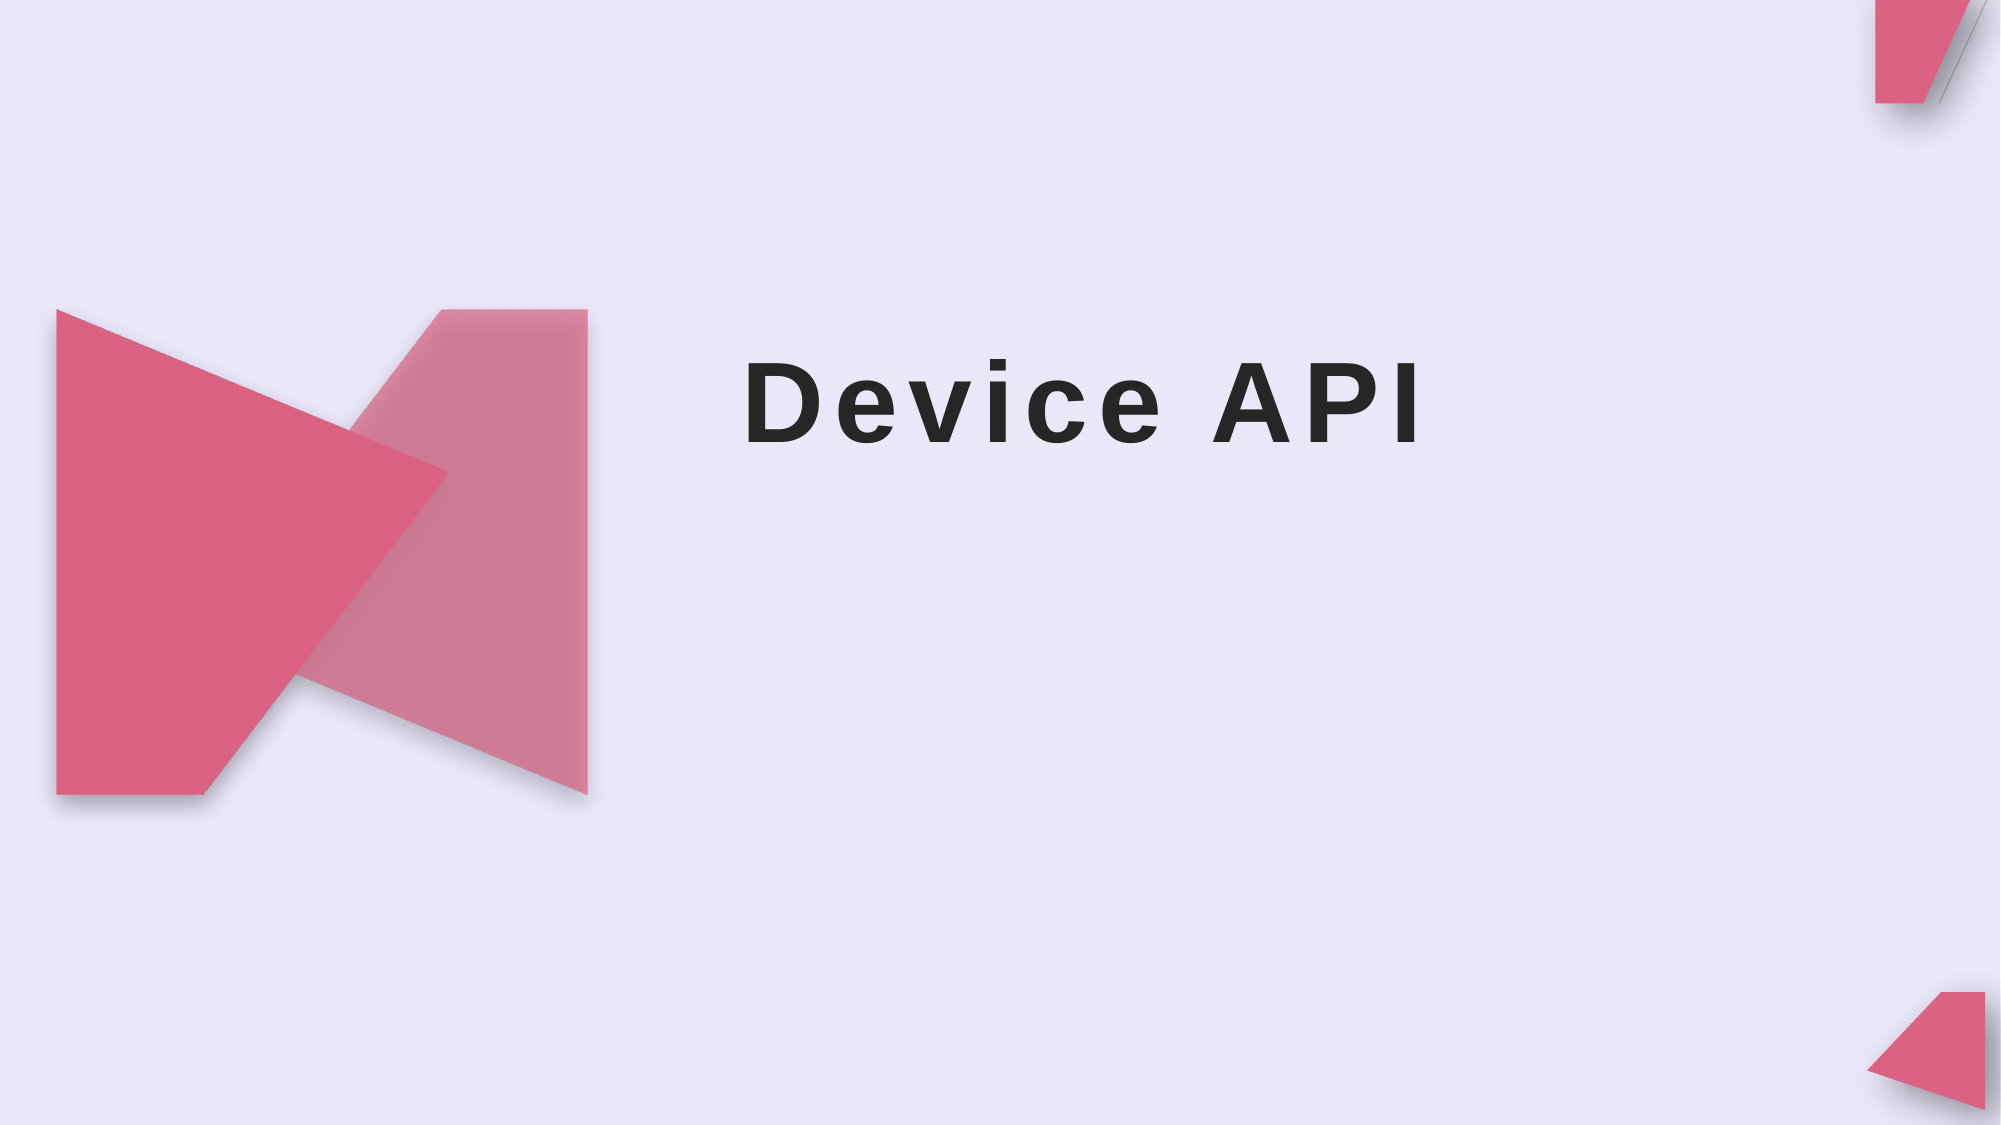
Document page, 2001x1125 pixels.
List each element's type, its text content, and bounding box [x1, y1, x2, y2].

title Device API [741, 328, 1867, 467]
picture [56, 309, 588, 795]
